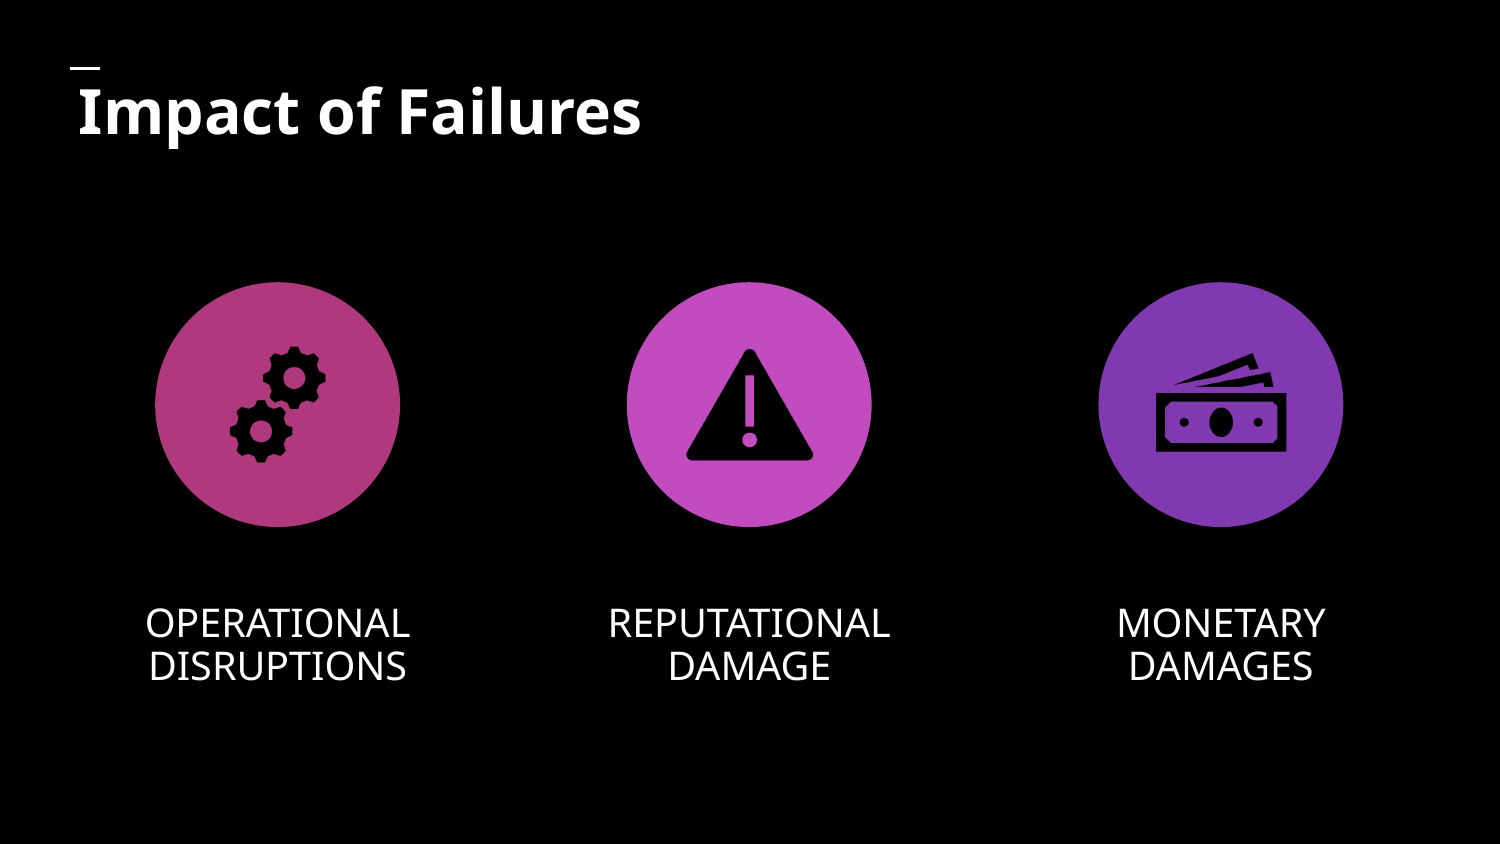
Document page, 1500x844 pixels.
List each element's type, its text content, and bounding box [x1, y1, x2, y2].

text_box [76, 281, 1422, 693]
title Impact of Failures [67, 68, 1431, 291]
